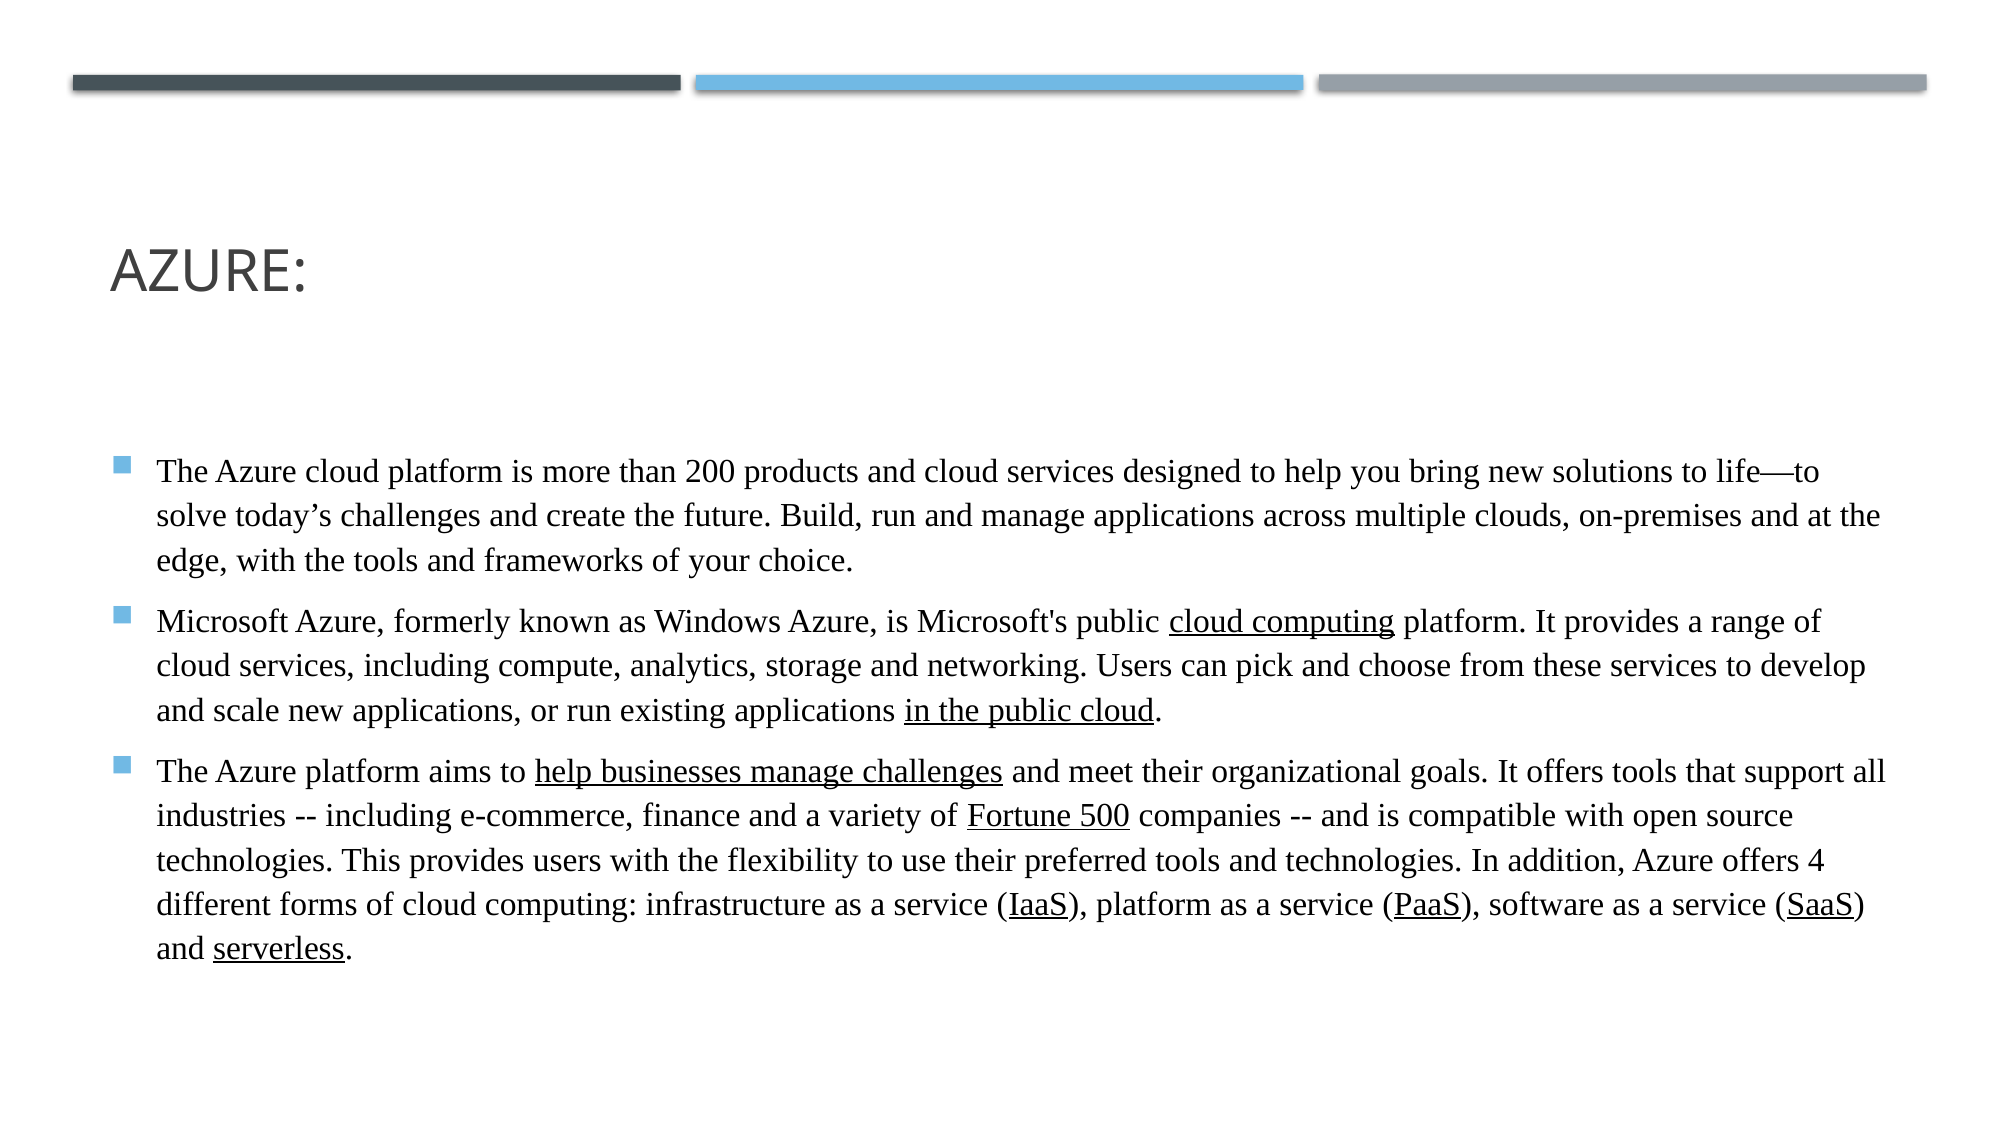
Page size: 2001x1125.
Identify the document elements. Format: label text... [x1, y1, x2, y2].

list The Azure cloud platform is more than 200 products and cloud services designed to help you bring new solutions to life—to solve today’s challenges and create the future. Build, run and manage applications across multiple clouds, on-premises and at the edge, with the tools and frameworks of your choice. Microsoft Azure, formerly known as Windows Azure, is Microsoft's public cloud computing platform. It provides a range of cloud services, including compute, analytics, storage and networking. Users can pick and choose from these services to develop and scale new applications, or run existing applications in the public cloud. The Azure platform aims to help businesses manage challenges and meet their organizational goals. It offers tools that support all industries -- including e-commerce, finance and a variety of Fortune 500 companies -- and is compatible with open source technologies. This provides users with the flexibility to use their preferred tools and technologies. In addition, Azure offers 4 different forms of cloud computing: infrastructure as a service (IaaS), platform as a service (PaaS), software as a service (SaaS) and serverless. [95, 383, 1905, 981]
title AZURE: [95, 115, 1905, 311]
